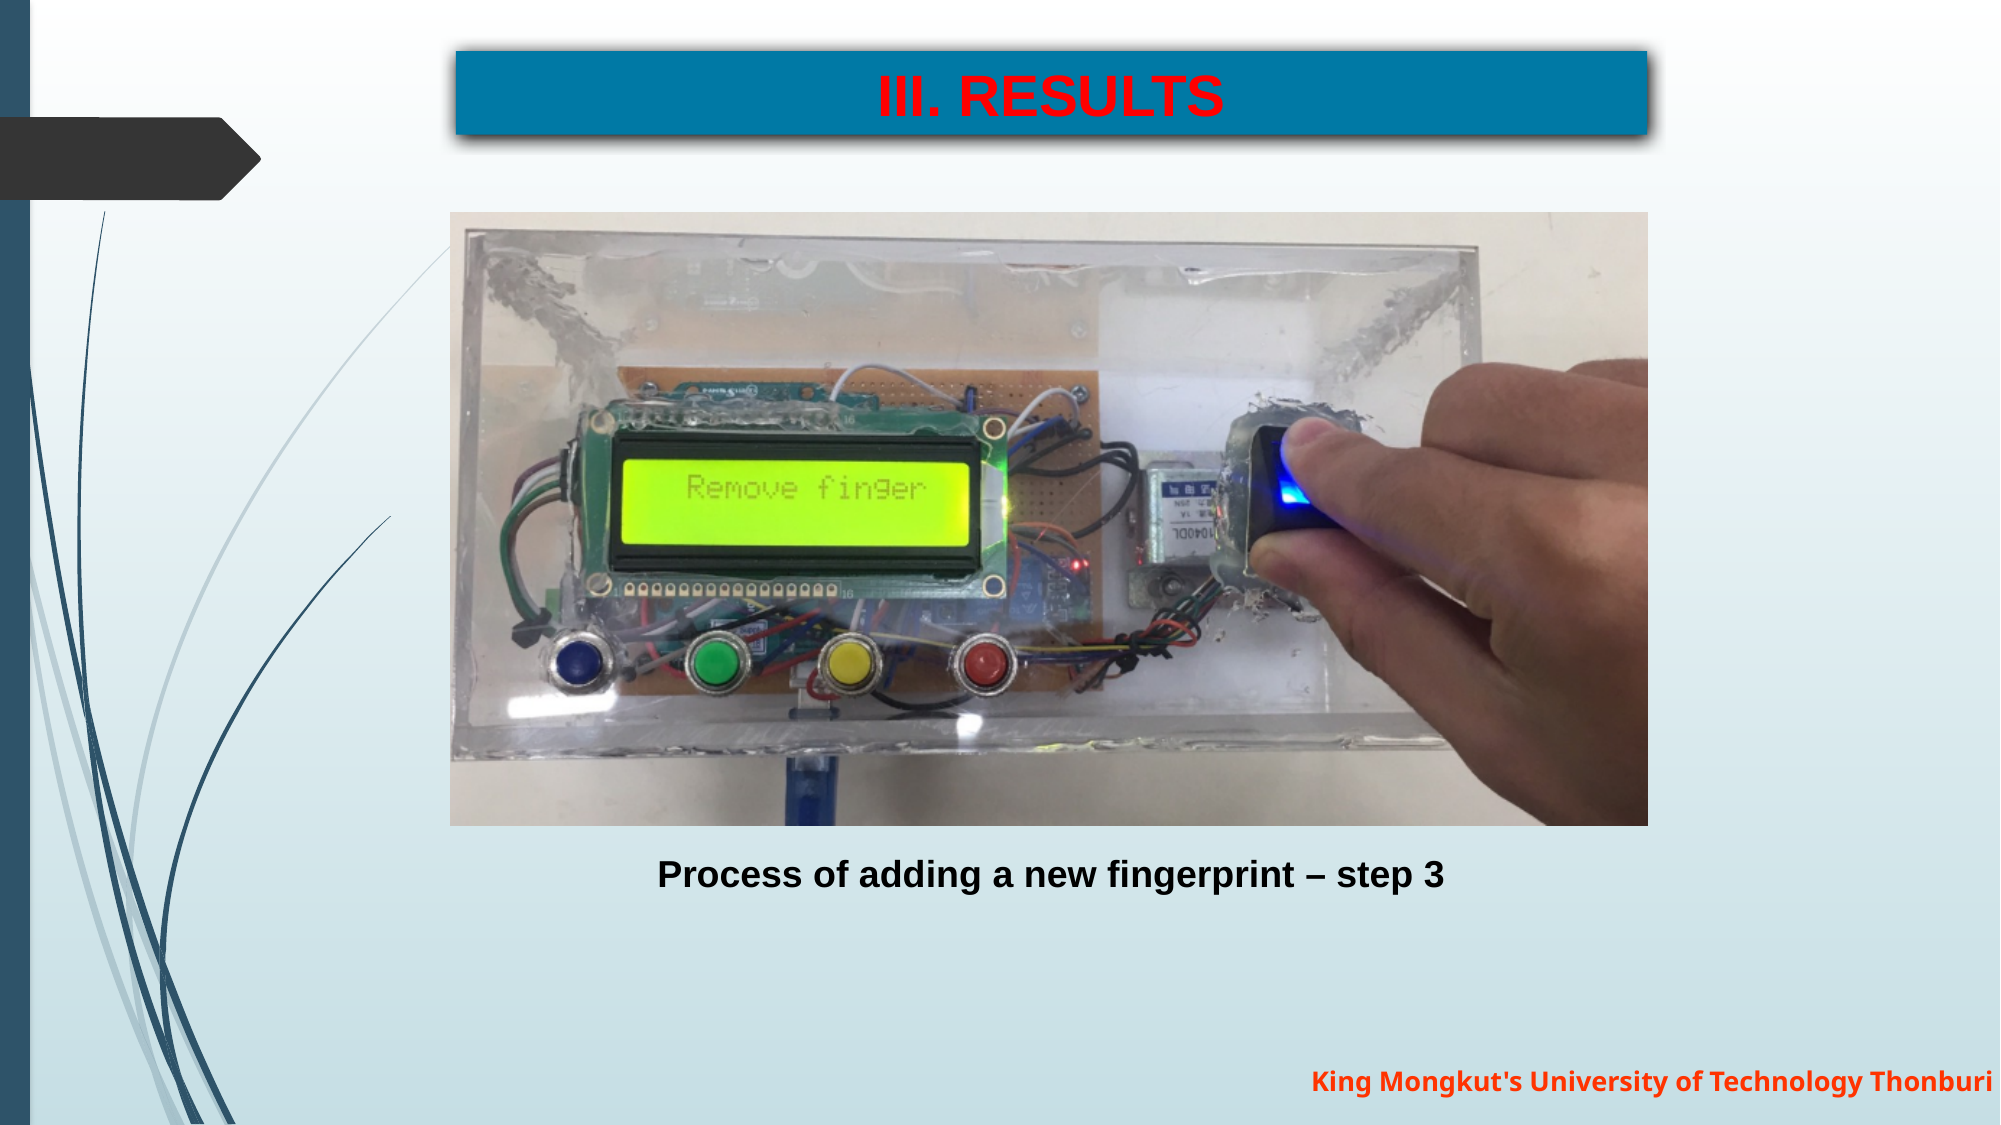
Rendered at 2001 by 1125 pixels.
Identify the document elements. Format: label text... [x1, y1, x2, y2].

text_box King Mongkut's University of Technology Thonburi [1296, 1057, 2000, 1105]
picture [449, 211, 1648, 827]
text_box III. RESULTS [455, 51, 1648, 135]
text_box Process of adding a new fingerprint – step 3 [642, 842, 1461, 903]
